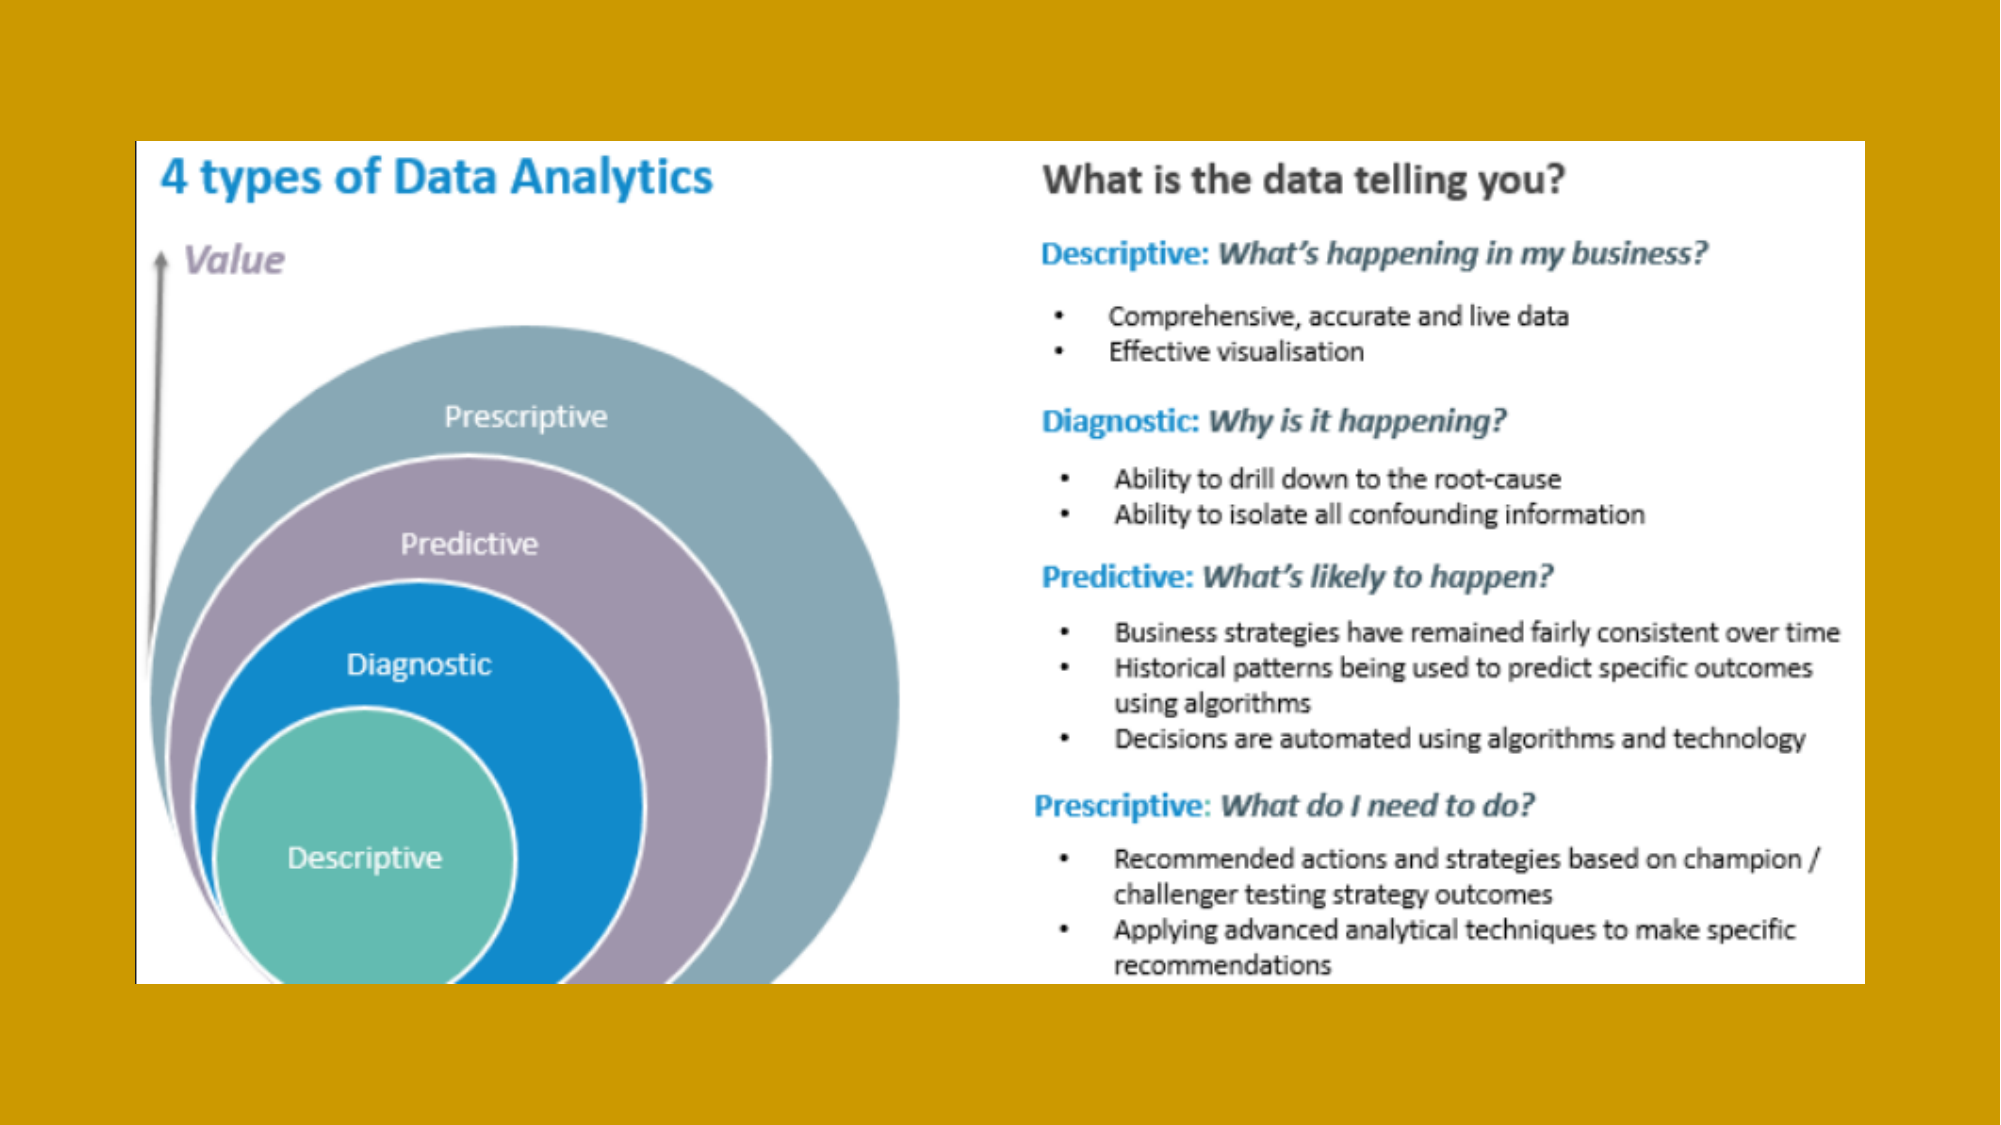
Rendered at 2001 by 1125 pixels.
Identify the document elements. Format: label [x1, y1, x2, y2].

picture [135, 141, 1865, 984]
